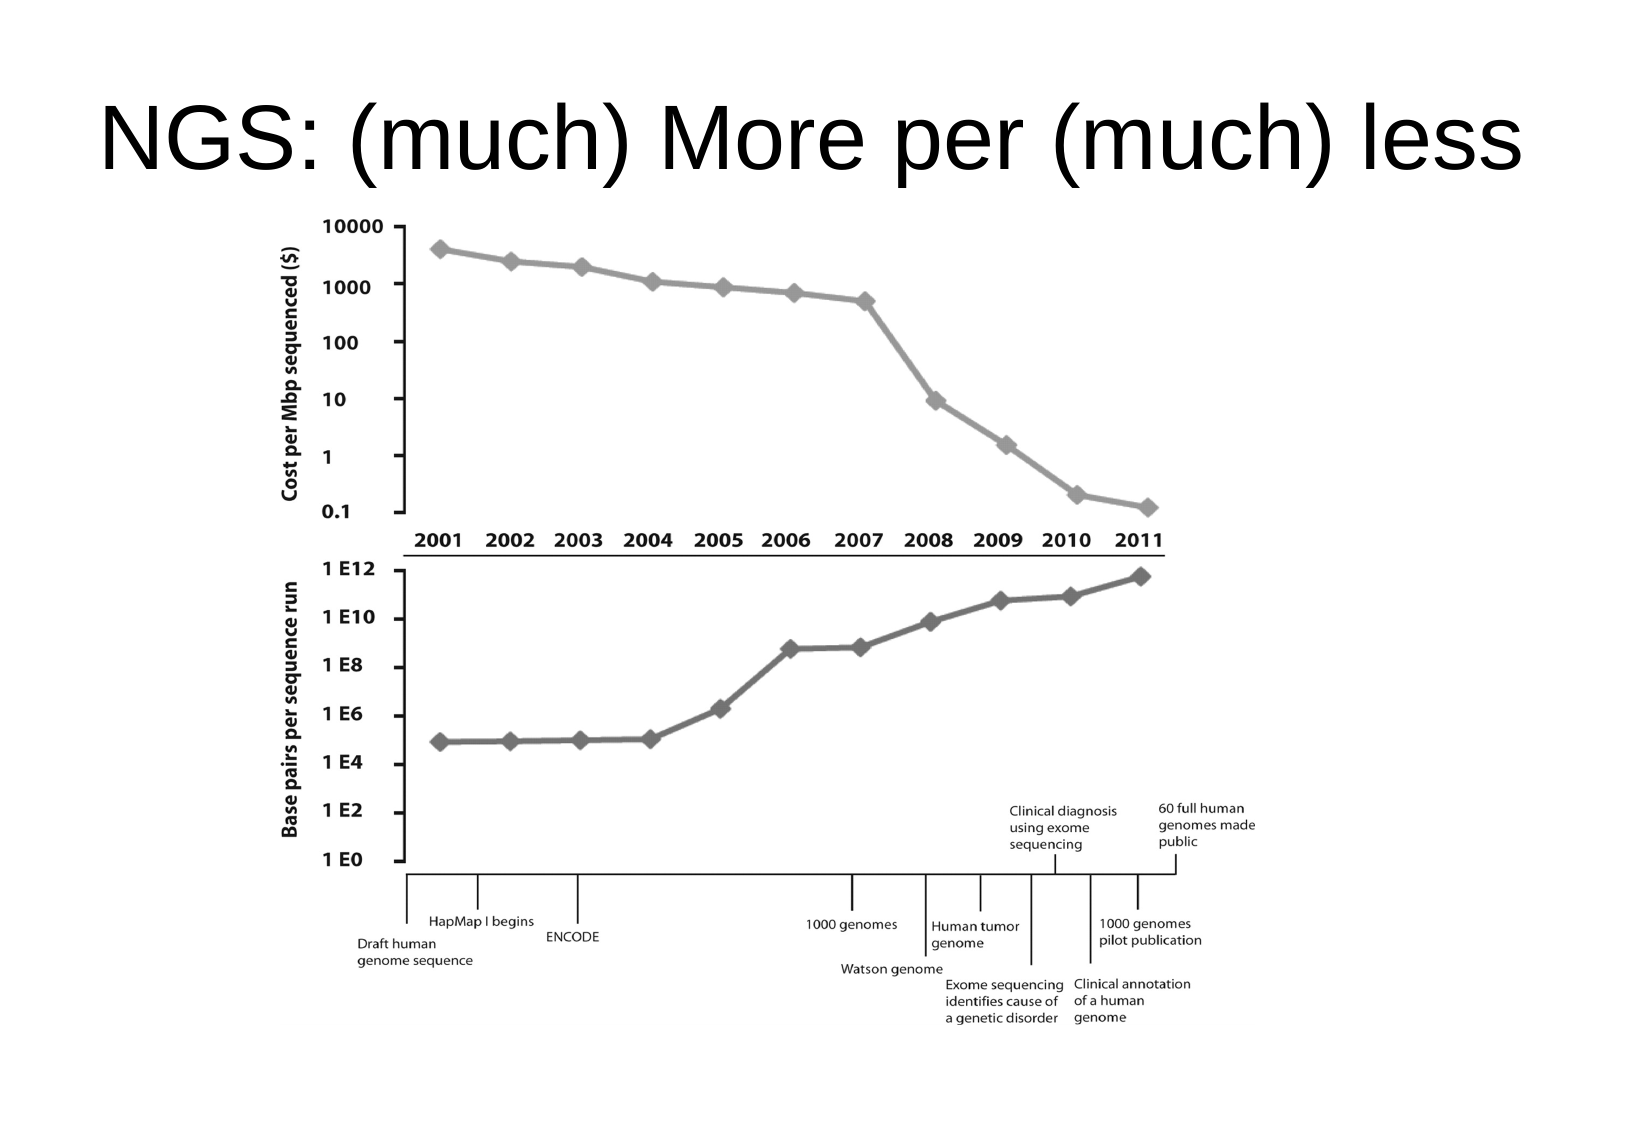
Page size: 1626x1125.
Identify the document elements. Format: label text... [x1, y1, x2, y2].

picture [280, 219, 1255, 1025]
title NGS: (much) More per (much) less [80, 44, 1544, 233]
